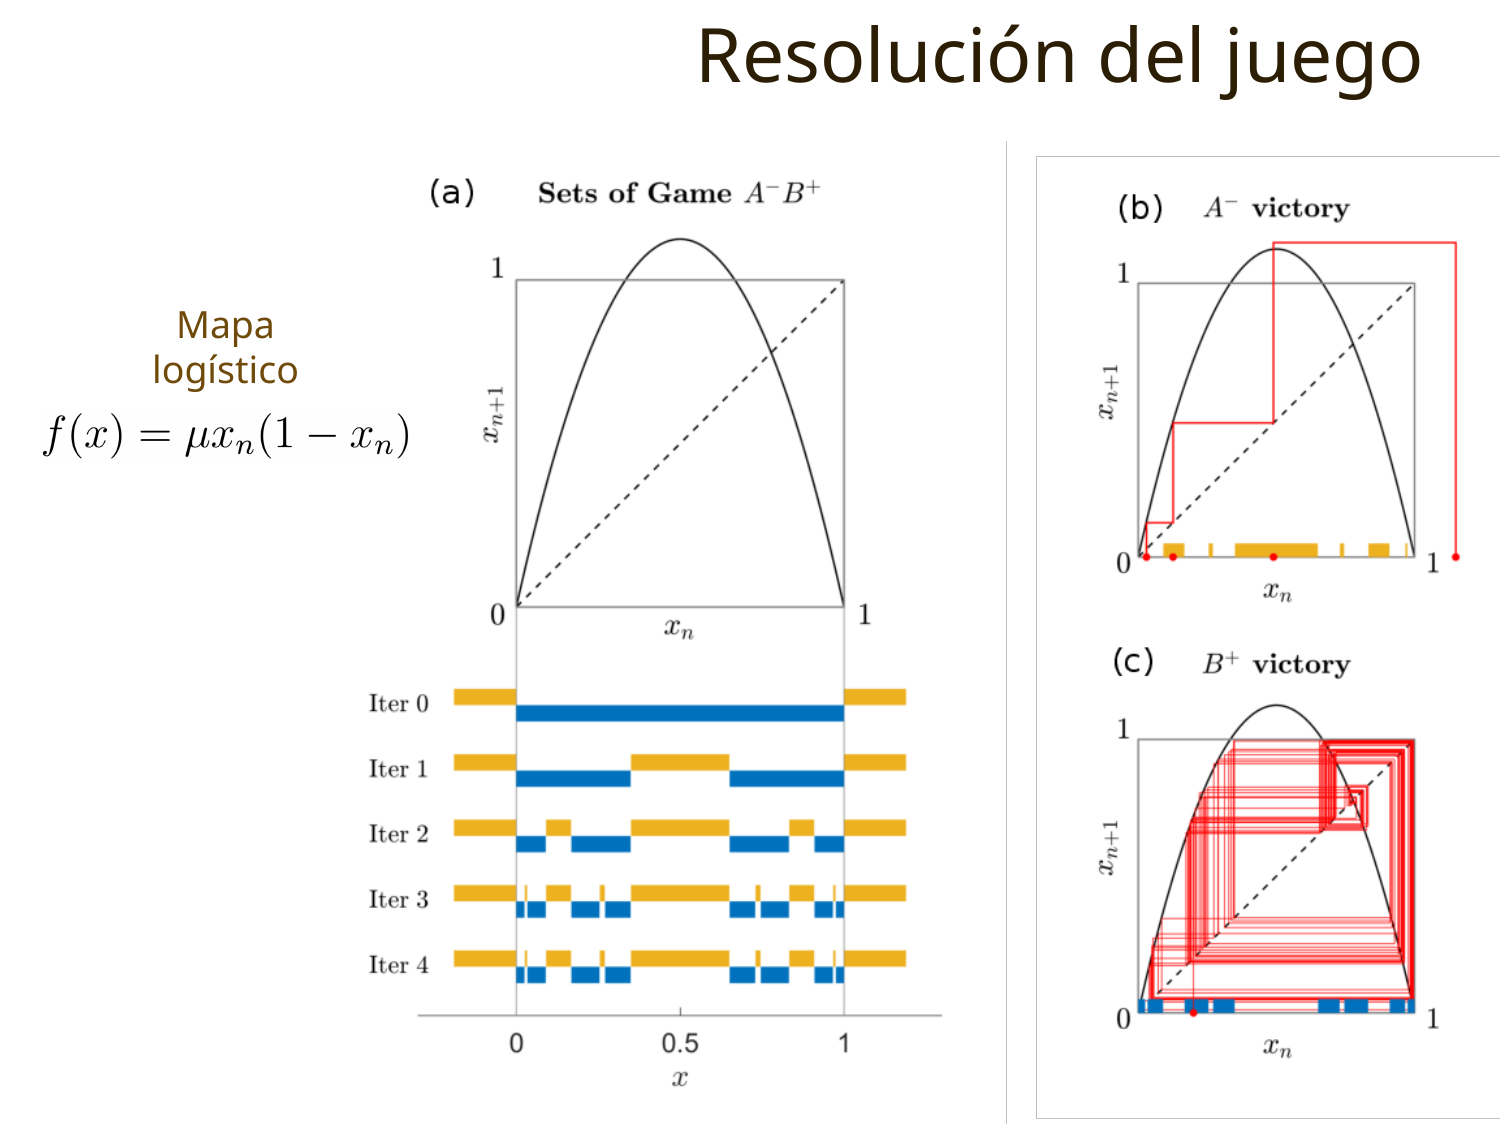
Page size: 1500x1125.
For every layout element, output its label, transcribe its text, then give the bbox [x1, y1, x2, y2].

text_box Resolución del juego [0, 0, 1440, 105]
text_box Mapa logístico [89, 293, 329, 399]
picture [43, 141, 1500, 1125]
